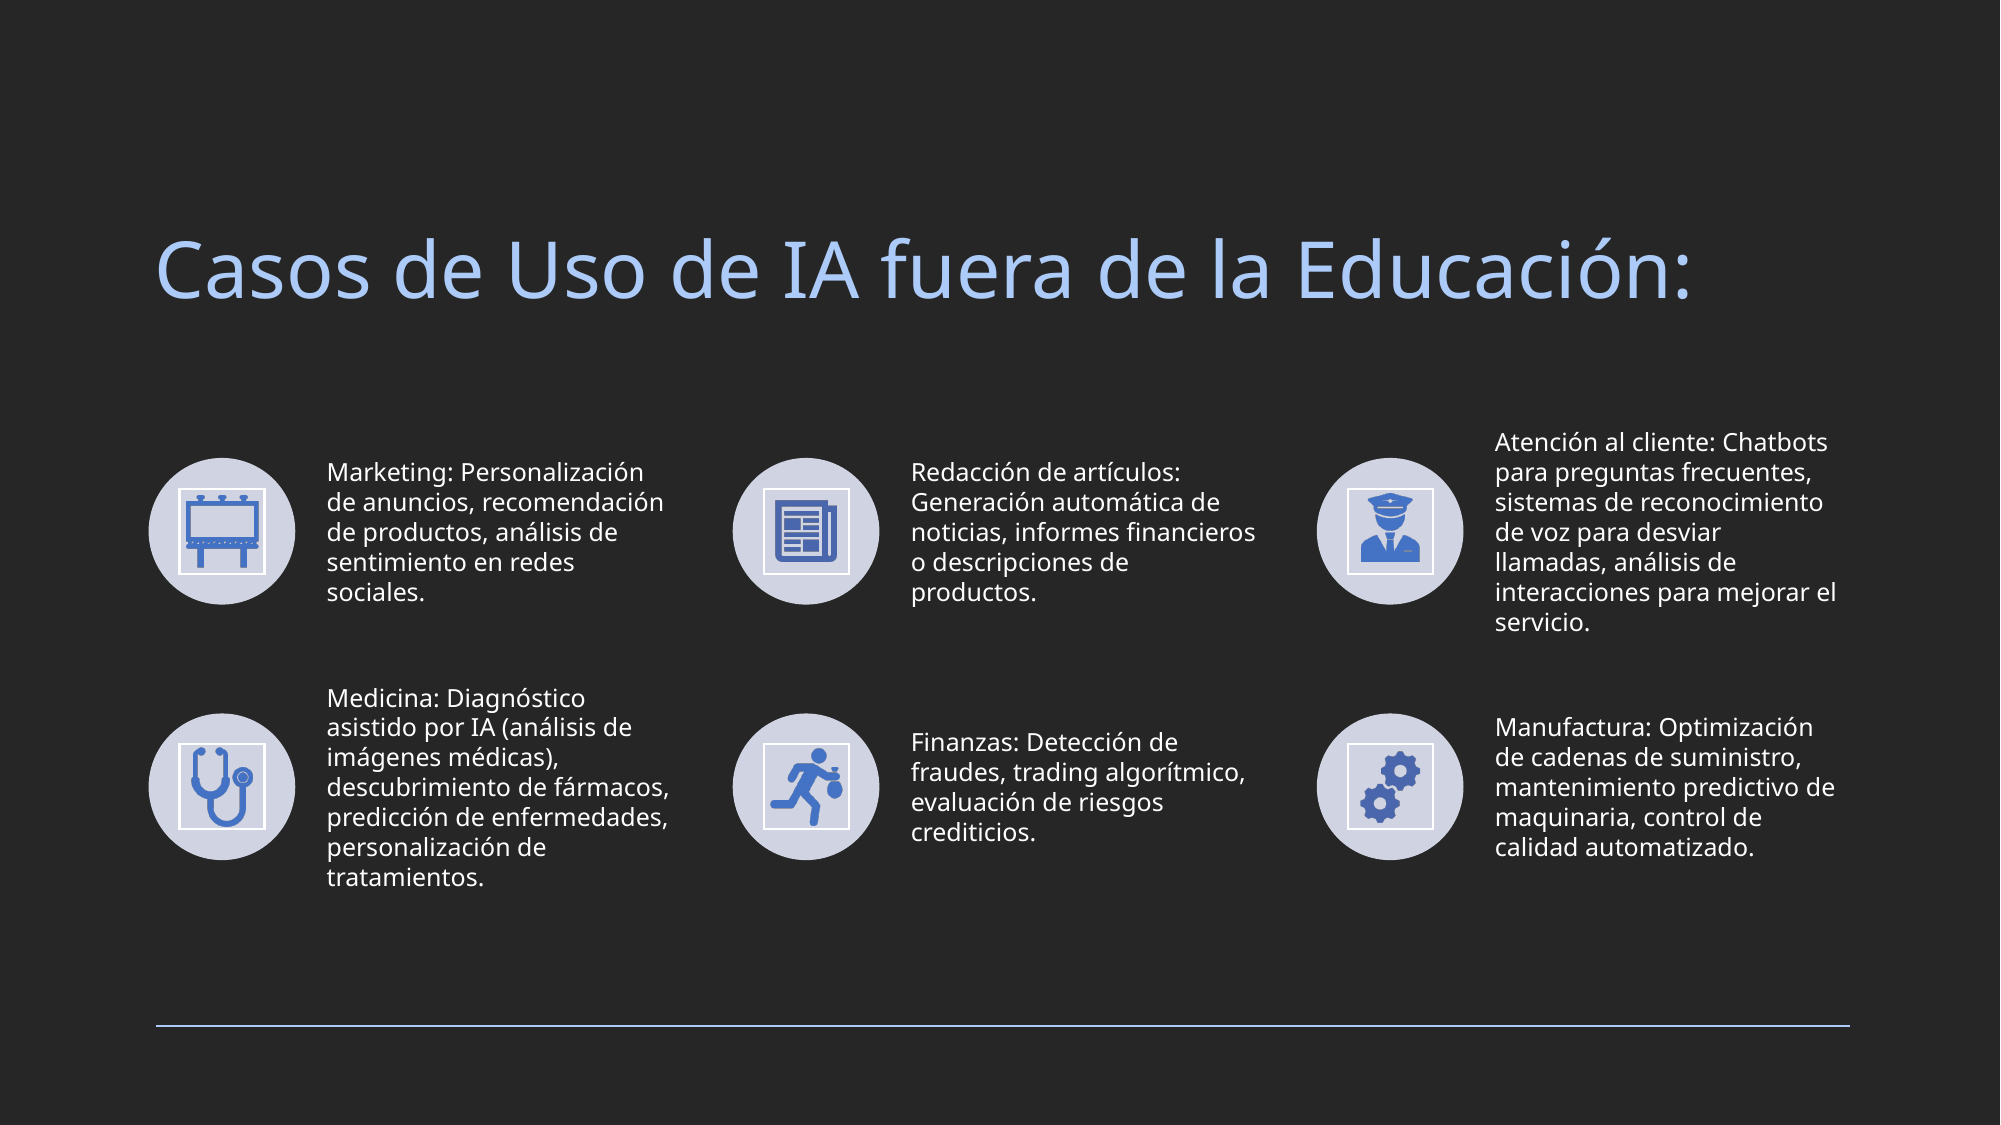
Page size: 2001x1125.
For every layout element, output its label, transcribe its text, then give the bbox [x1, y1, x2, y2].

title Casos de Uso de IA fuera de la Educación: [139, 143, 1850, 322]
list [139, 338, 1850, 980]
